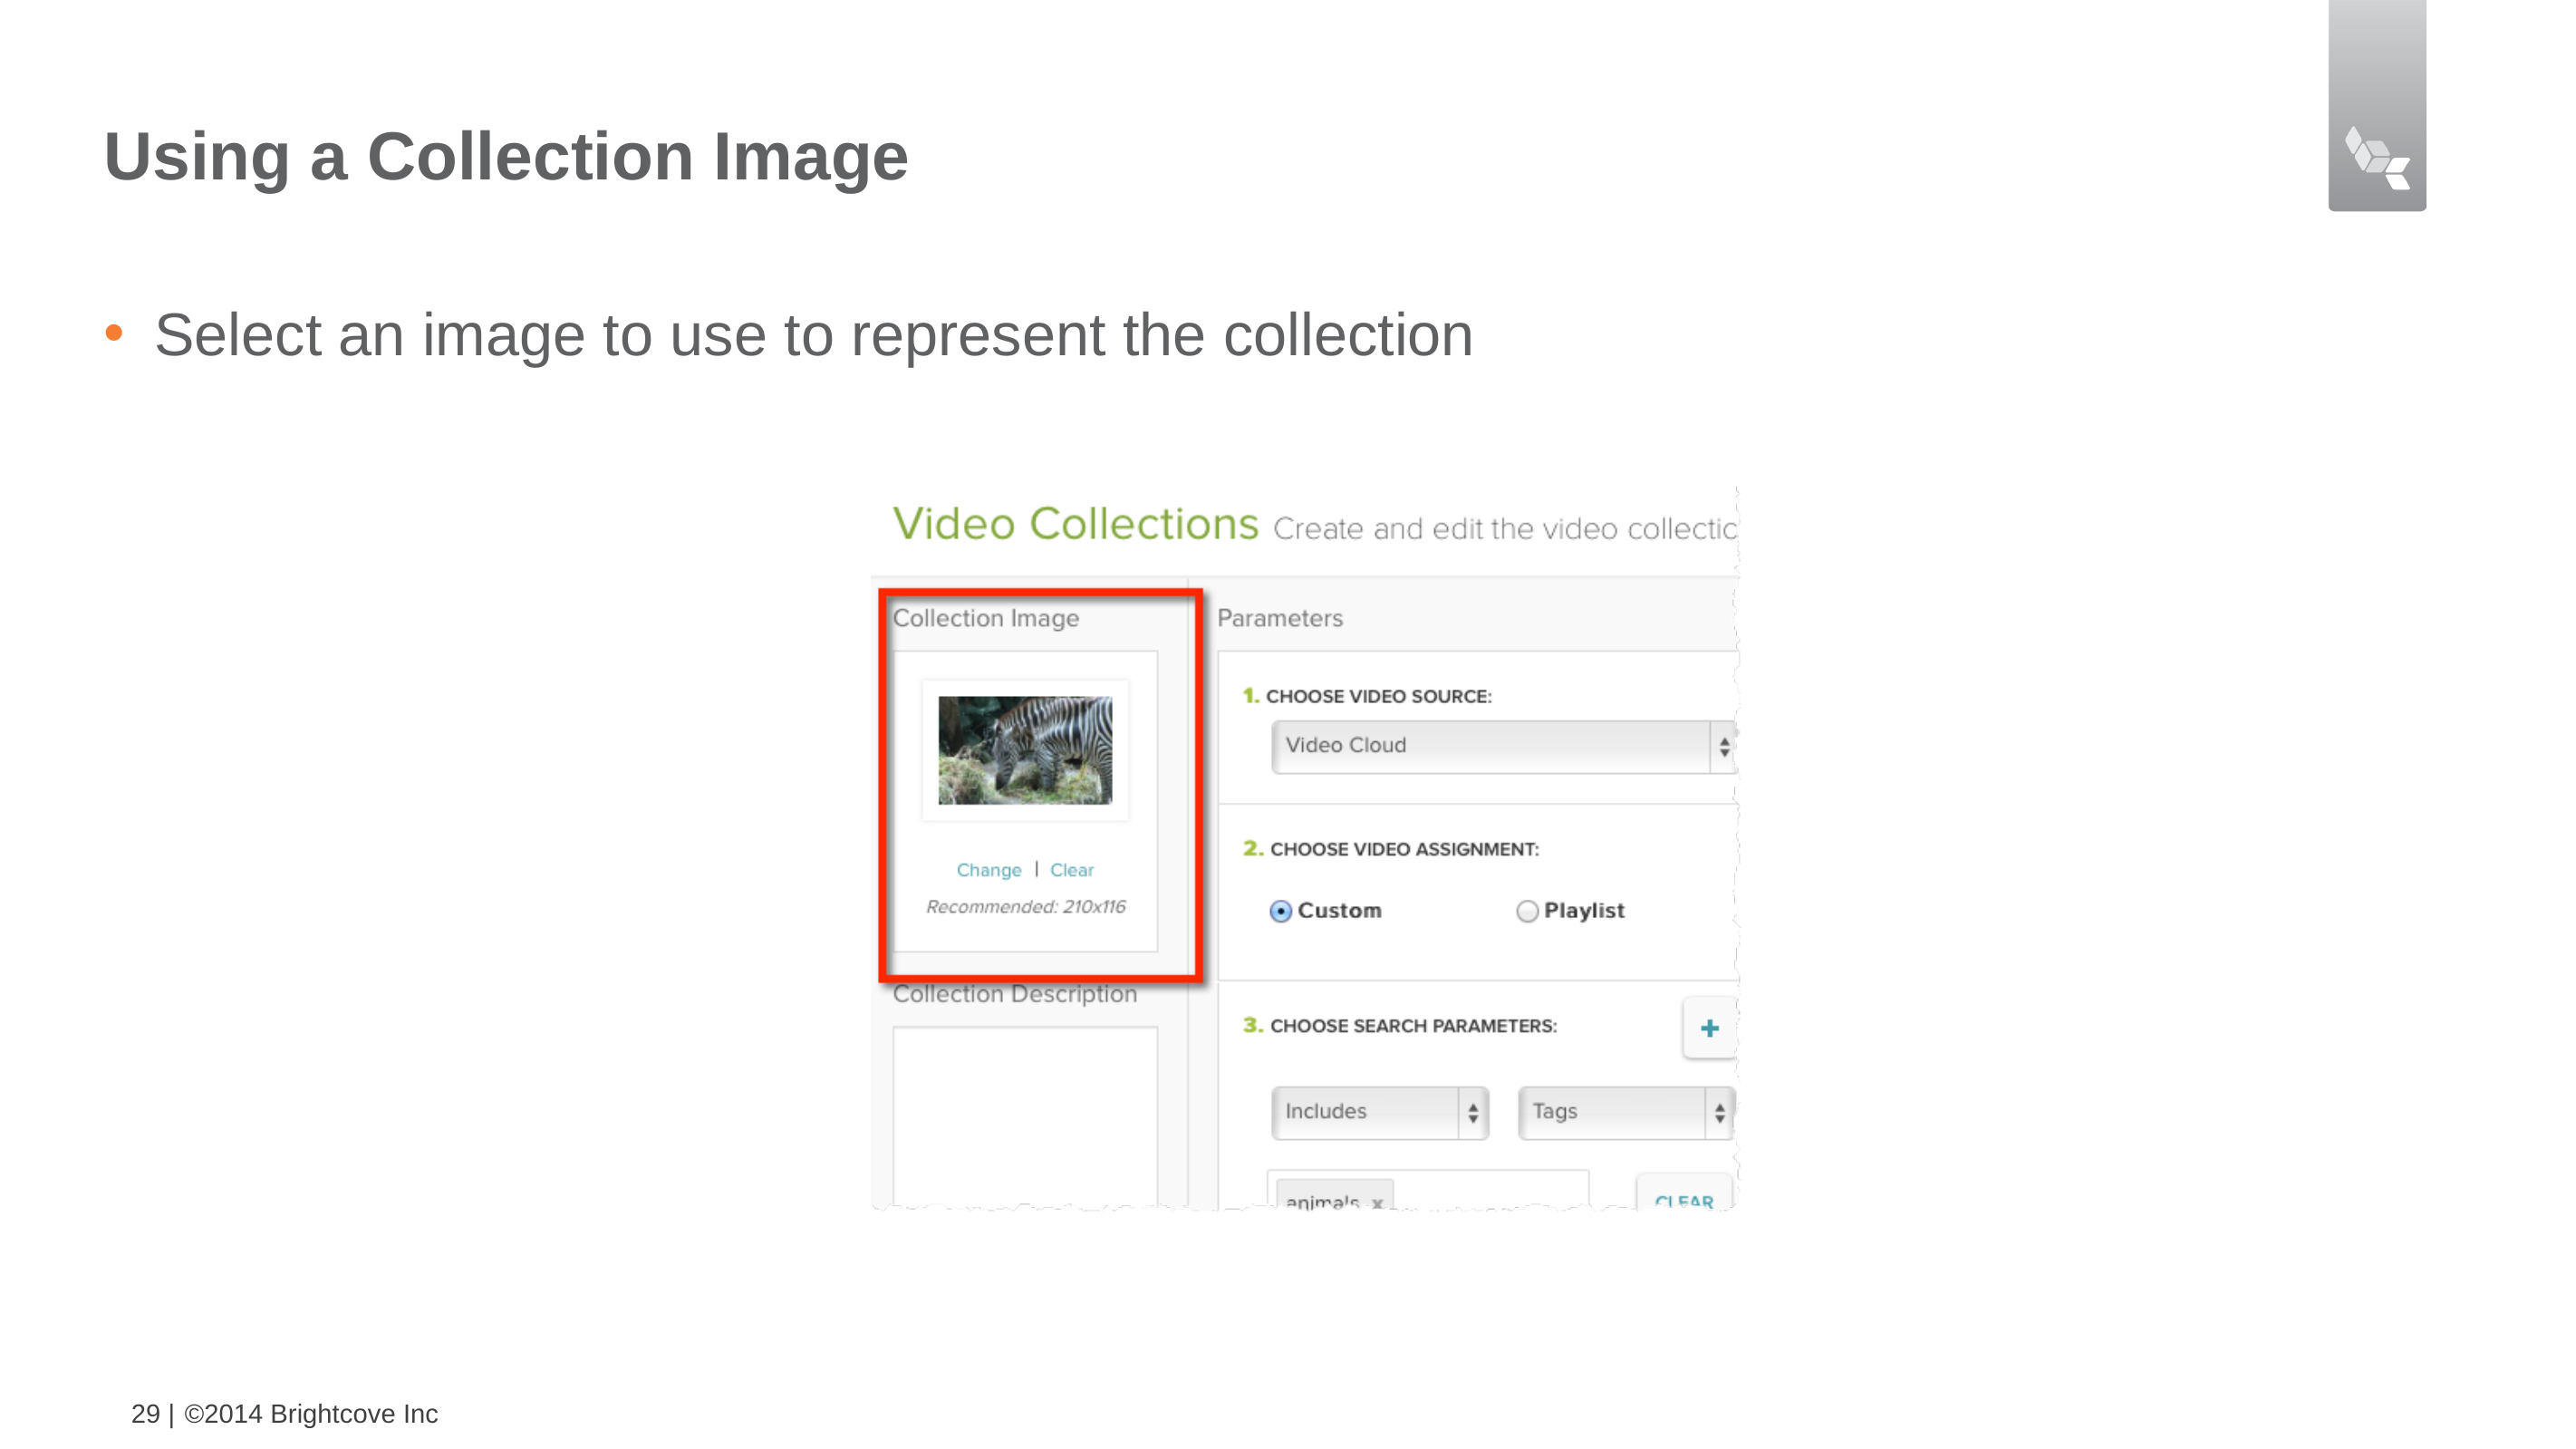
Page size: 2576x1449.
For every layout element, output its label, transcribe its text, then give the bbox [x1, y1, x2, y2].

picture [871, 487, 1741, 1212]
slide_number 29 | [88, 1374, 189, 1449]
list Select an image to use to represent the collection [80, 284, 2441, 1302]
footer ©2014 Brightcove Inc [189, 1374, 988, 1449]
title Using a Collection Image [80, 44, 2270, 260]
